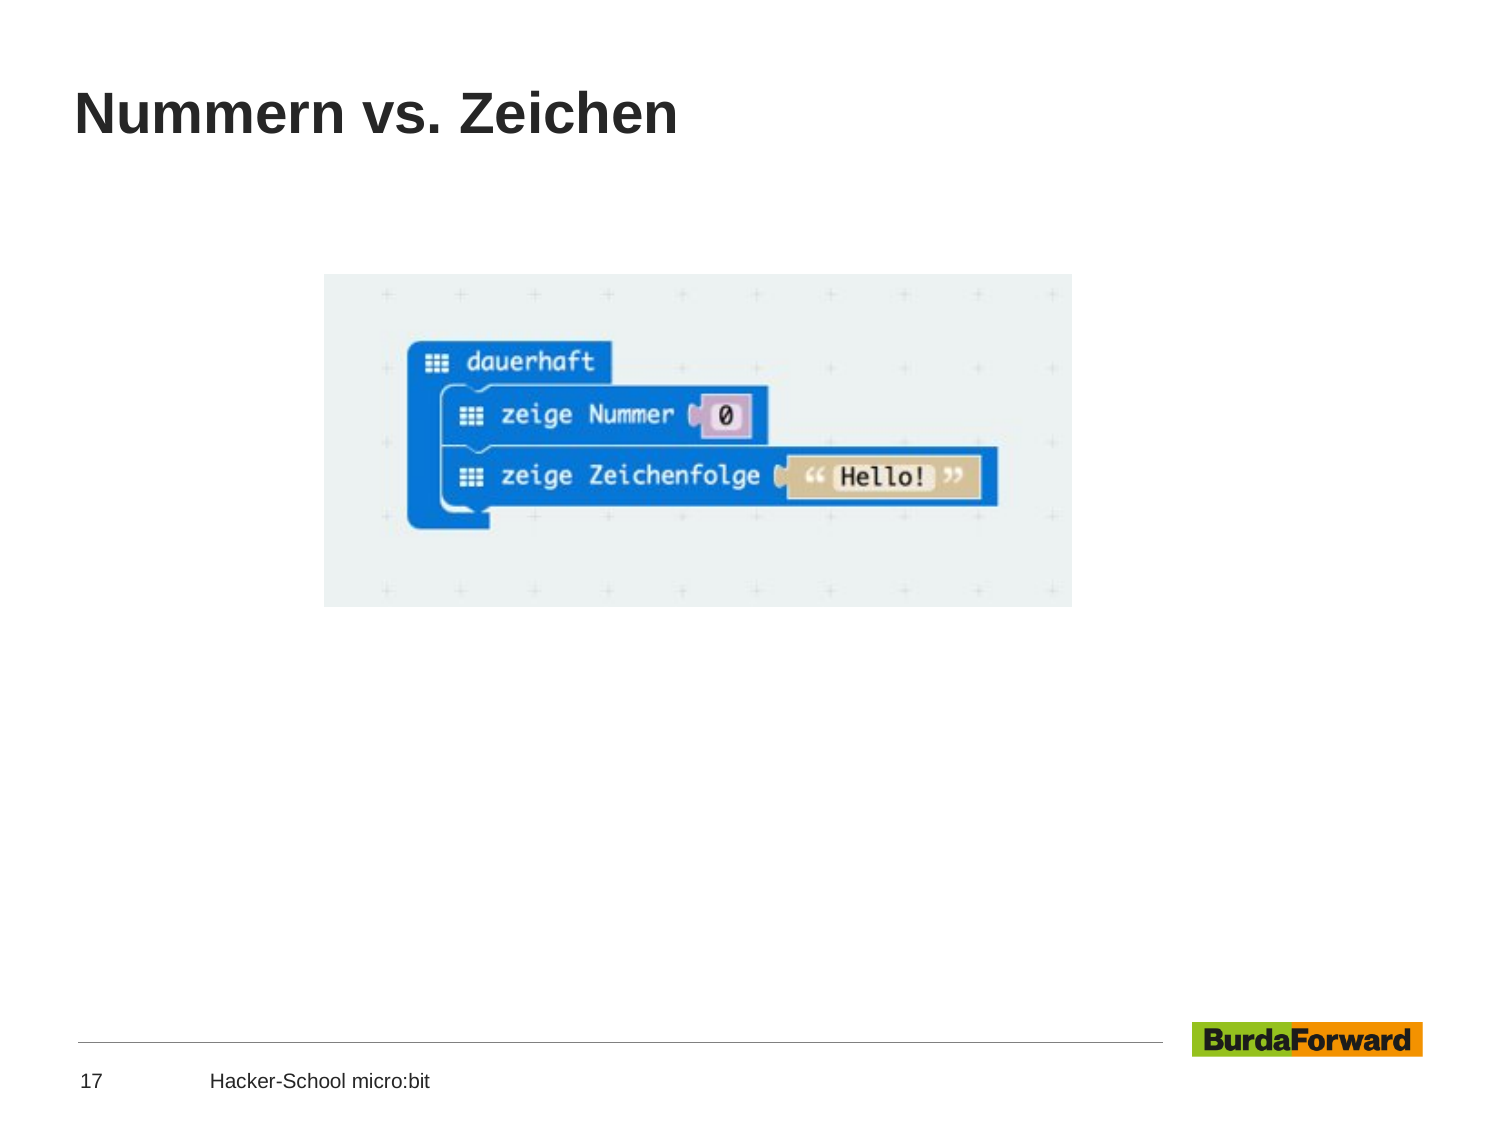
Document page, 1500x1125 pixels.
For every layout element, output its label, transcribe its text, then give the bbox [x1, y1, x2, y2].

slide_number 17 [64, 1049, 160, 1110]
footer Hacker-School micro:bit [194, 1049, 1105, 1110]
picture [324, 273, 1072, 608]
title Nummern vs. Zeichen [59, 75, 1423, 157]
picture [1192, 1022, 1423, 1057]
